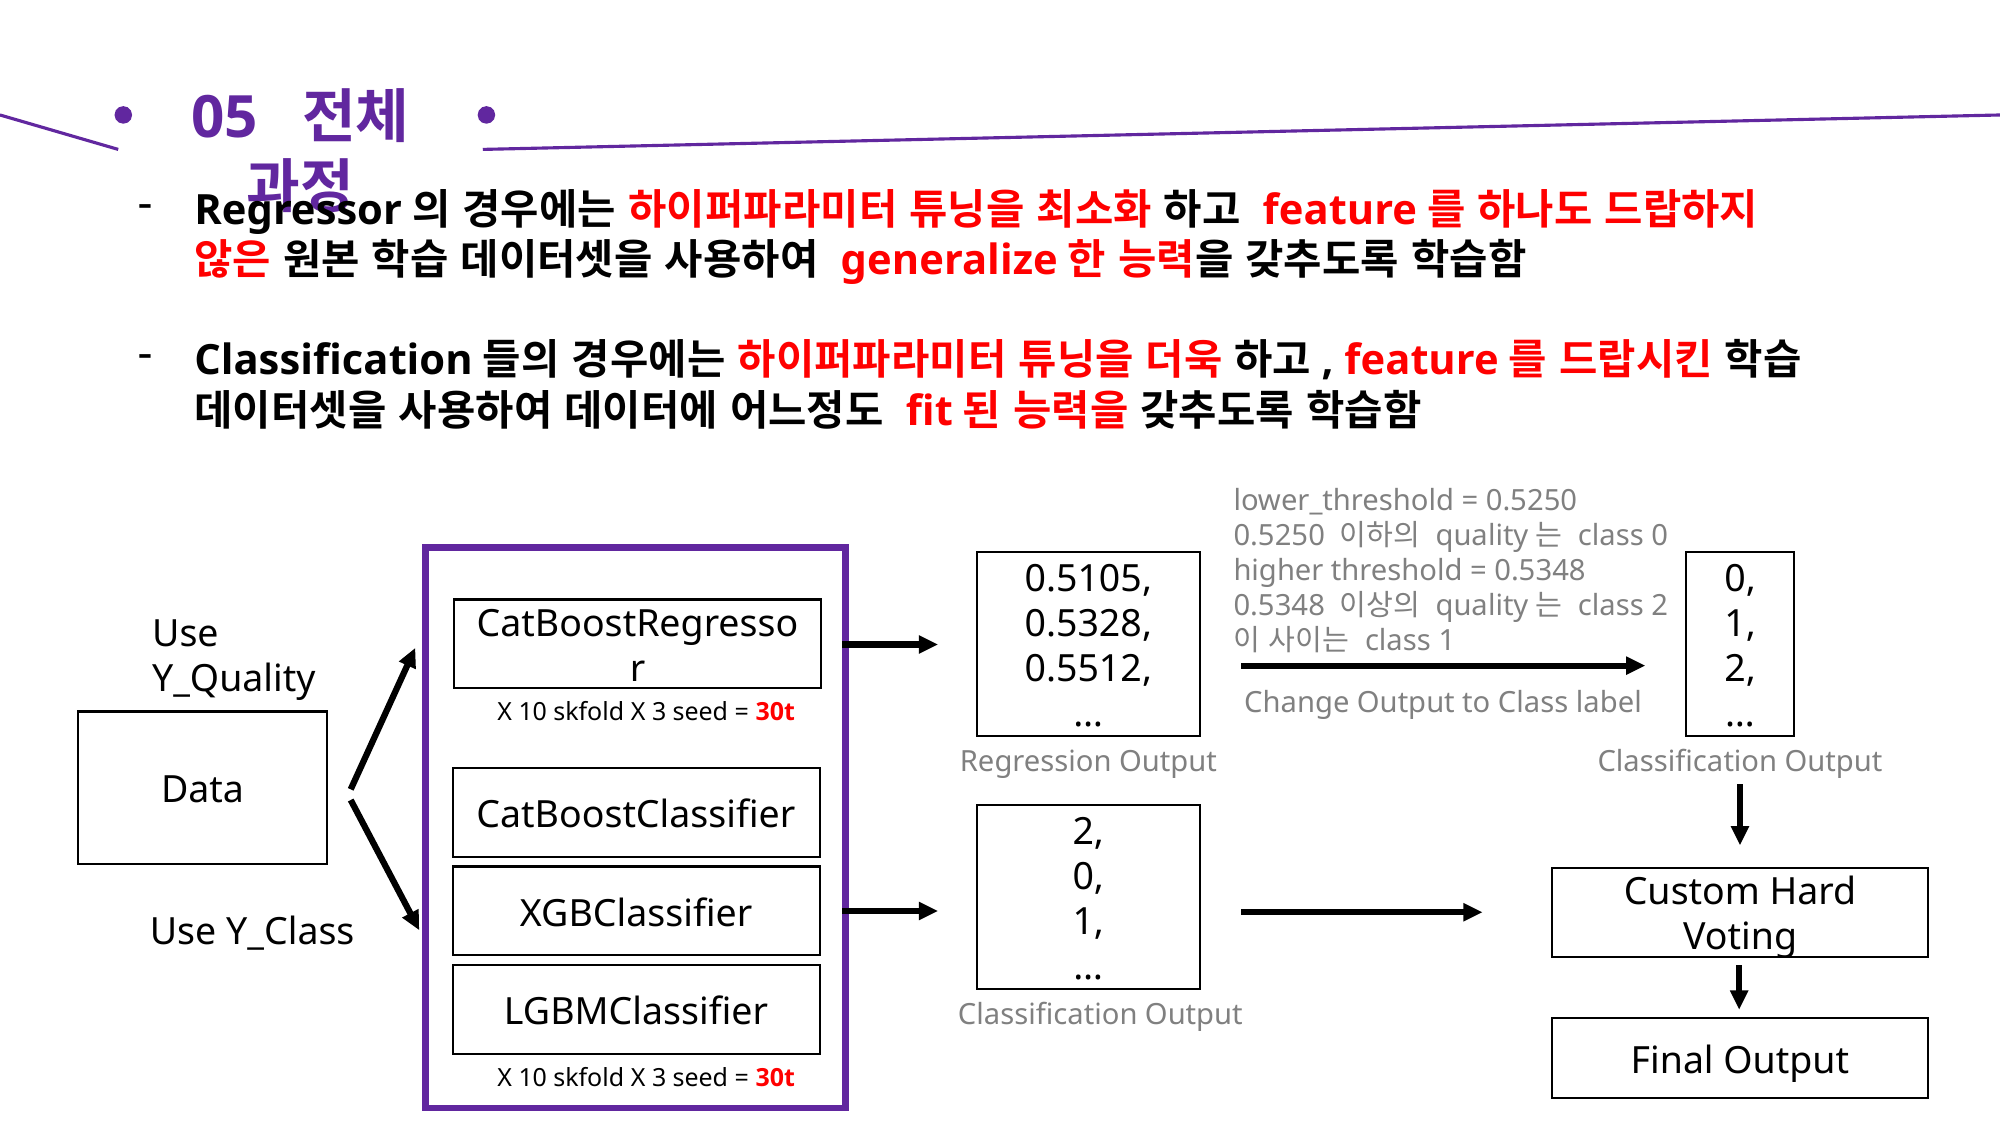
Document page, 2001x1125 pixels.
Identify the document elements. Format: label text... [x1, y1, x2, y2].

text_box XGBClassifier [452, 865, 821, 956]
text_box Data [77, 710, 328, 865]
text_box CatBoostClassifier [452, 767, 821, 858]
text_box Use Y_Class [135, 899, 370, 960]
text_box Custom Hard Voting [1551, 867, 1929, 958]
text_box Regression Output [944, 734, 1232, 785]
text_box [350, 648, 416, 790]
text_box [424, 547, 846, 1109]
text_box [350, 799, 420, 930]
text_box [113, 105, 134, 125]
text_box 0.5105, 0.5328, 0.5512, … [976, 551, 1201, 734]
text_box Classification Output [943, 987, 1258, 1038]
text_box Final Output [1551, 1017, 1929, 1099]
text_box X 10 skfold X 3 seed = 30t [482, 688, 810, 734]
text_box 0, 1, 2, … [1685, 551, 1795, 734]
text_box [476, 105, 497, 125]
text_box CatBoostRegressor [453, 598, 822, 689]
text_box 05 전체 과정 [118, 72, 483, 227]
text_box 2, 0, 1, … [976, 804, 1201, 987]
text_box LGBMClassifier [452, 964, 821, 1055]
text_box Use Y_Quality [137, 601, 405, 706]
text_box lower_threshold = 0.5250 0.5250 이하의 quality는 class 0 higher threshold = 0.5348 0.5348 이상의 quality는 class 2 이 사이는 class 1 [1218, 473, 1683, 664]
text_box Regressor의 경우에는 하이퍼파라미터 튜닝을 최소화 하고 feature를 하나도 드랍하지 않은 원본 학습 데이터셋을 사용하여 generalize한 능력을 갖추도록 학습함 Classification들의 경우에는 하이퍼파라미터 튜닝을 더욱 하고, feature를 드랍시킨 학습 데이터셋을 사용하여 데이터에 어느정도 fit된 능력을 갖추도록 학습함 [123, 175, 1836, 441]
text_box Change Output to Class label [1229, 675, 1657, 726]
text_box X 10 skfold X 3 seed = 30t [482, 1053, 810, 1099]
text_box Classification Output [1582, 734, 1898, 785]
